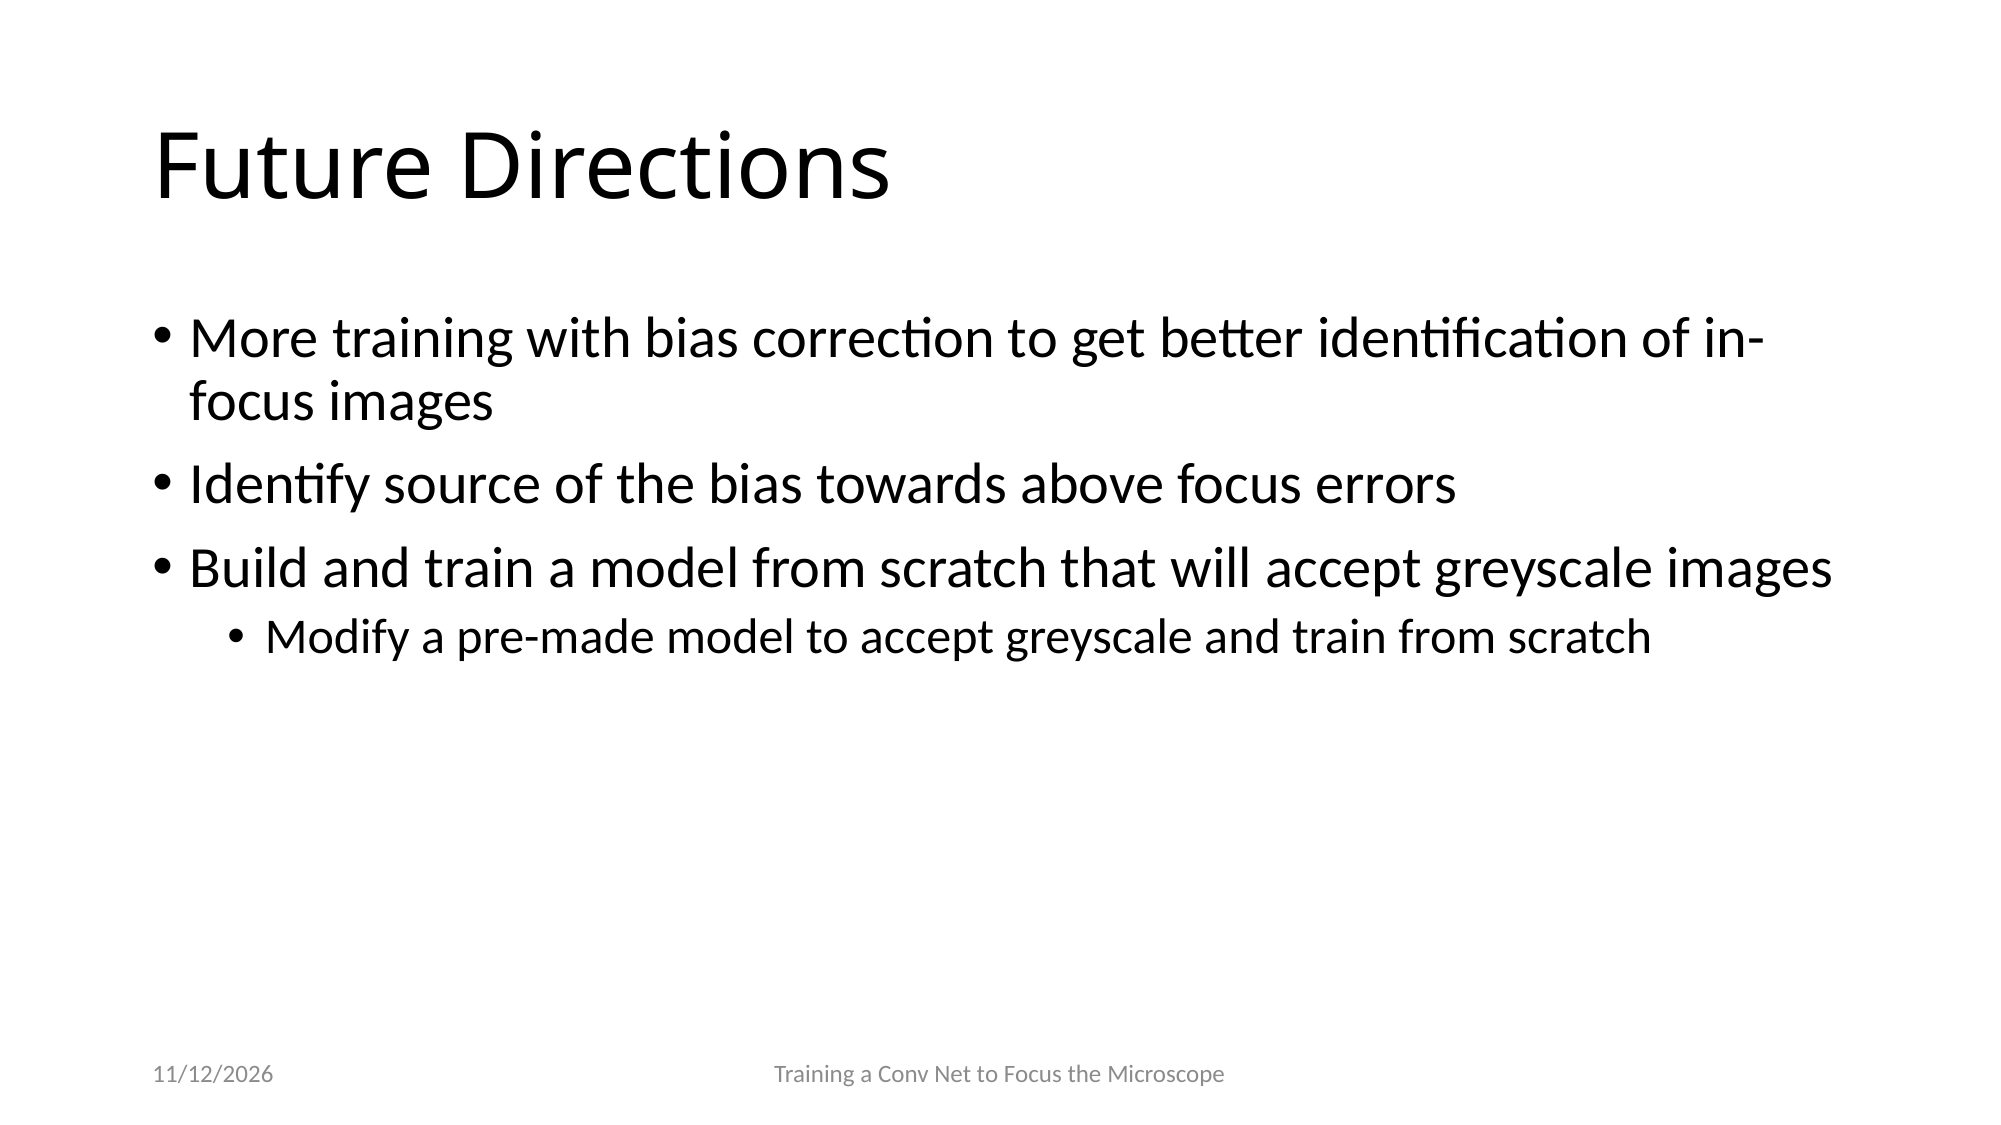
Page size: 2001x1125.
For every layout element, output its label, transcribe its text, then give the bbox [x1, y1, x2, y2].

title Future Directions [137, 59, 1863, 278]
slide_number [137, 1042, 588, 1103]
list More training with bias correction to get better identification of in-focus images Identify source of the bias towards above focus errors Build and train a model from scratch that will accept greyscale images Modify a pre-made model to accept greyscale and train from scratch [137, 299, 1863, 1014]
footer Training a Conv Net to Focus the Microscope [662, 1042, 1338, 1103]
